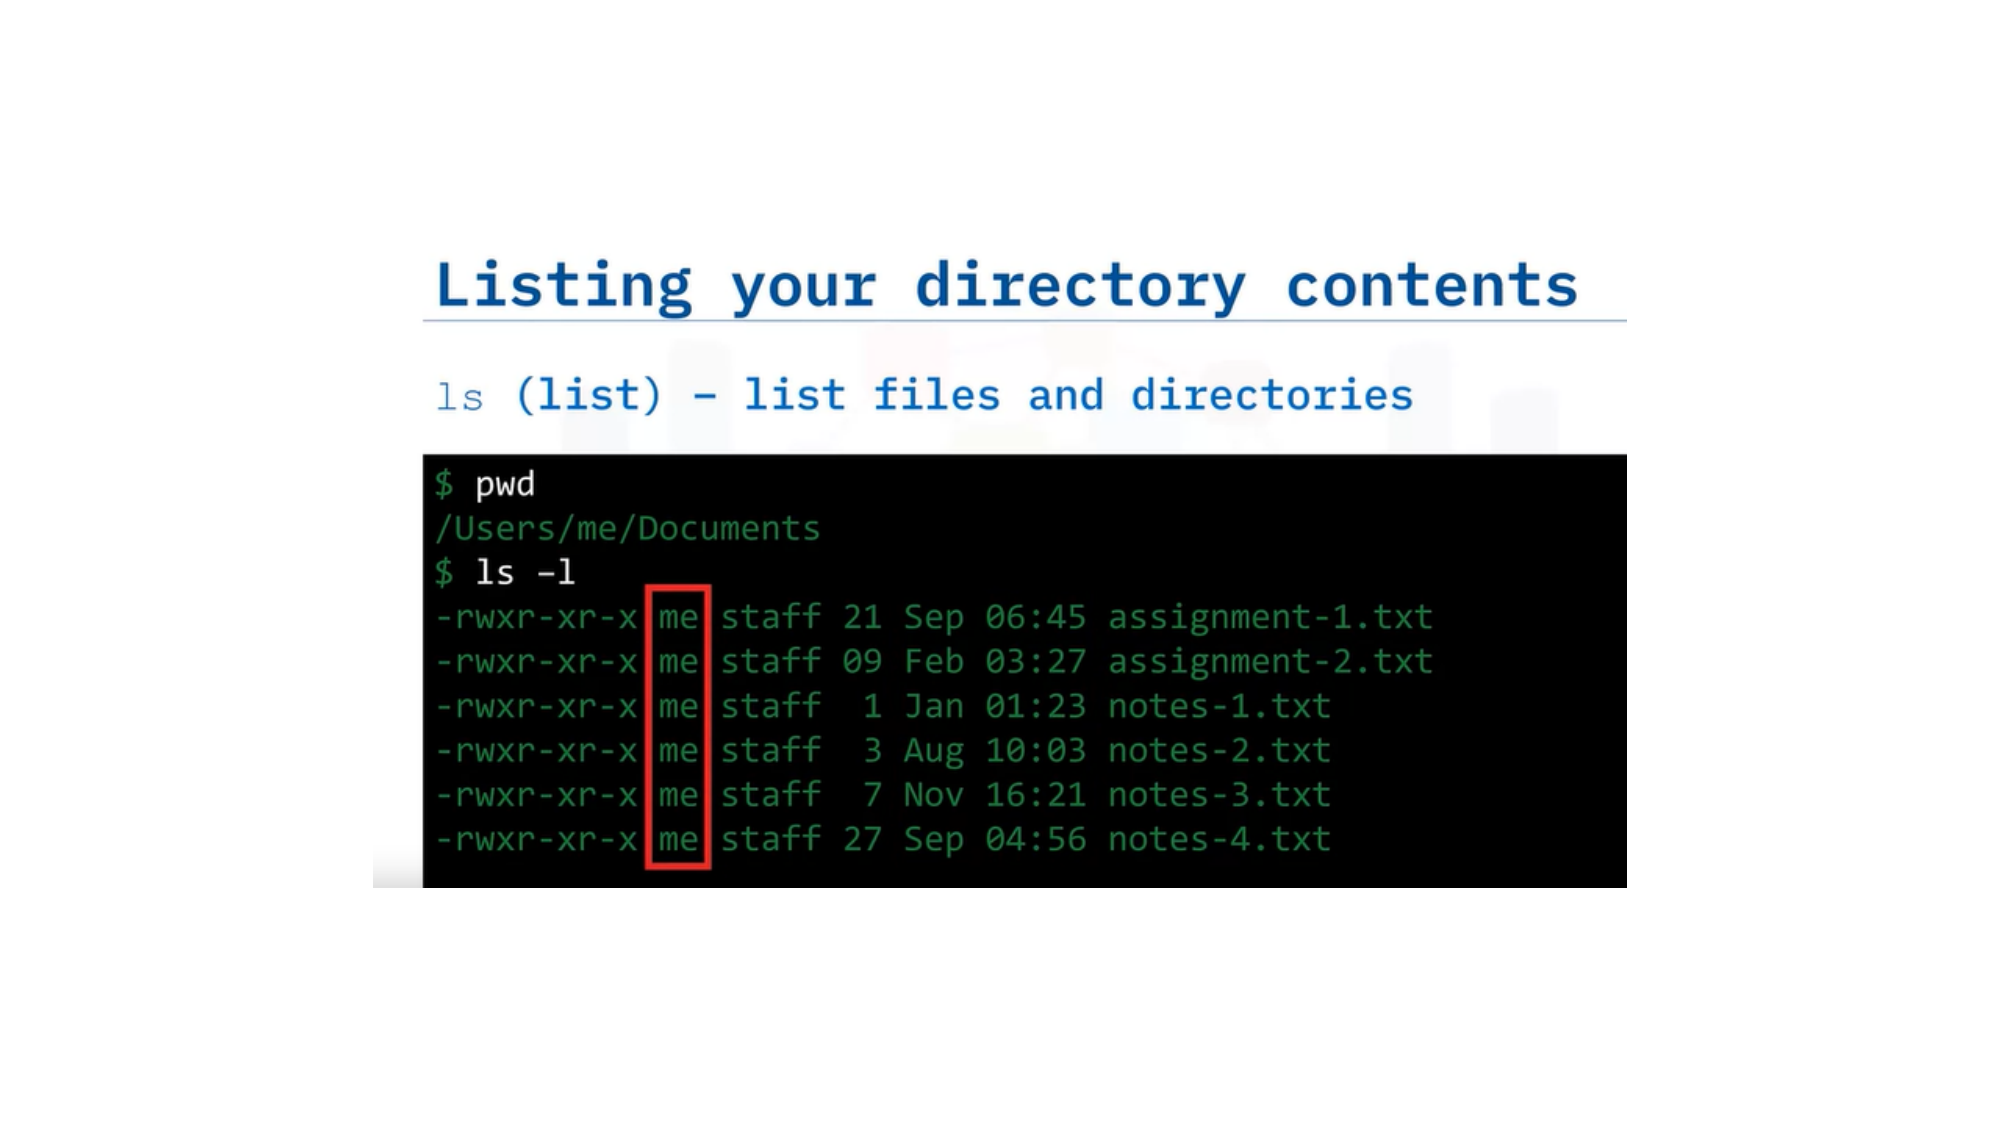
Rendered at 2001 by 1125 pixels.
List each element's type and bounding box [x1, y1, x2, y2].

picture [373, 237, 1627, 888]
